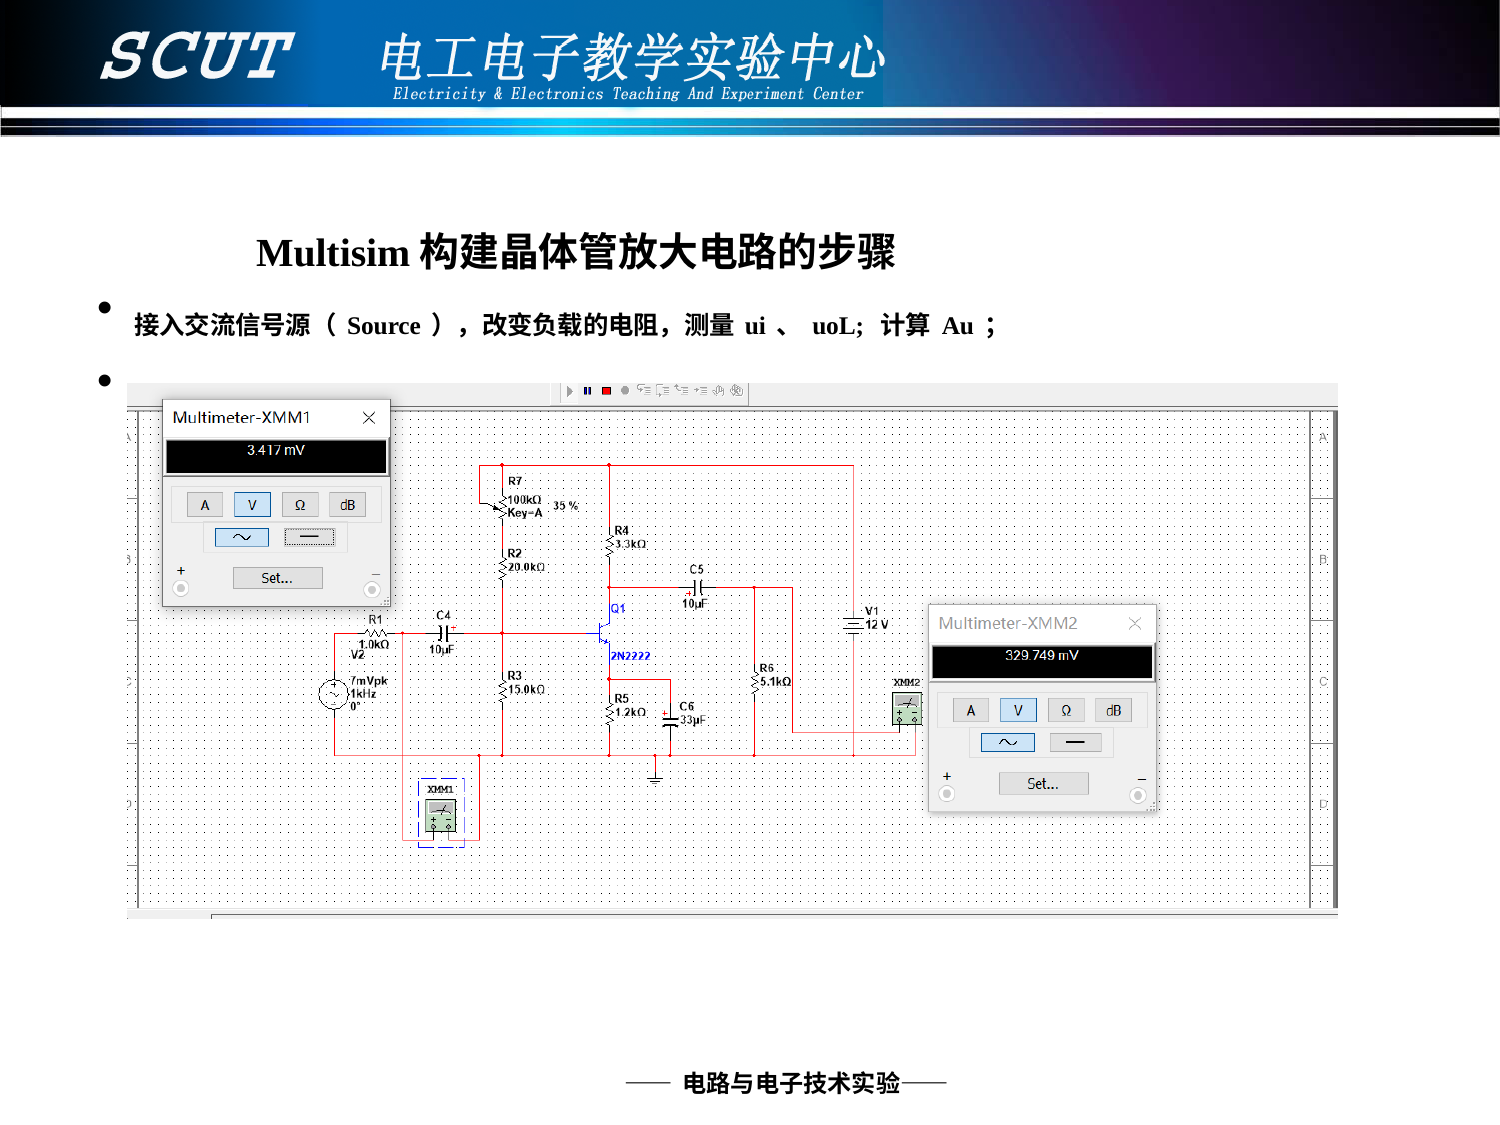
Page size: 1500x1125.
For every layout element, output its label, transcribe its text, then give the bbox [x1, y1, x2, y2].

text_box 接入交流信号源（Source），改变负载的电阻，测量ui、uoL; 计算Au； 万用表测量改为交流测量 [85, 279, 1380, 382]
picture [127, 383, 1338, 919]
text_box Multisim构建晶体管放大电路的步骤 [244, 183, 1273, 298]
picture [791, 33, 833, 81]
picture [840, 52, 849, 68]
picture [0, 0, 1500, 137]
picture [789, 89, 794, 99]
